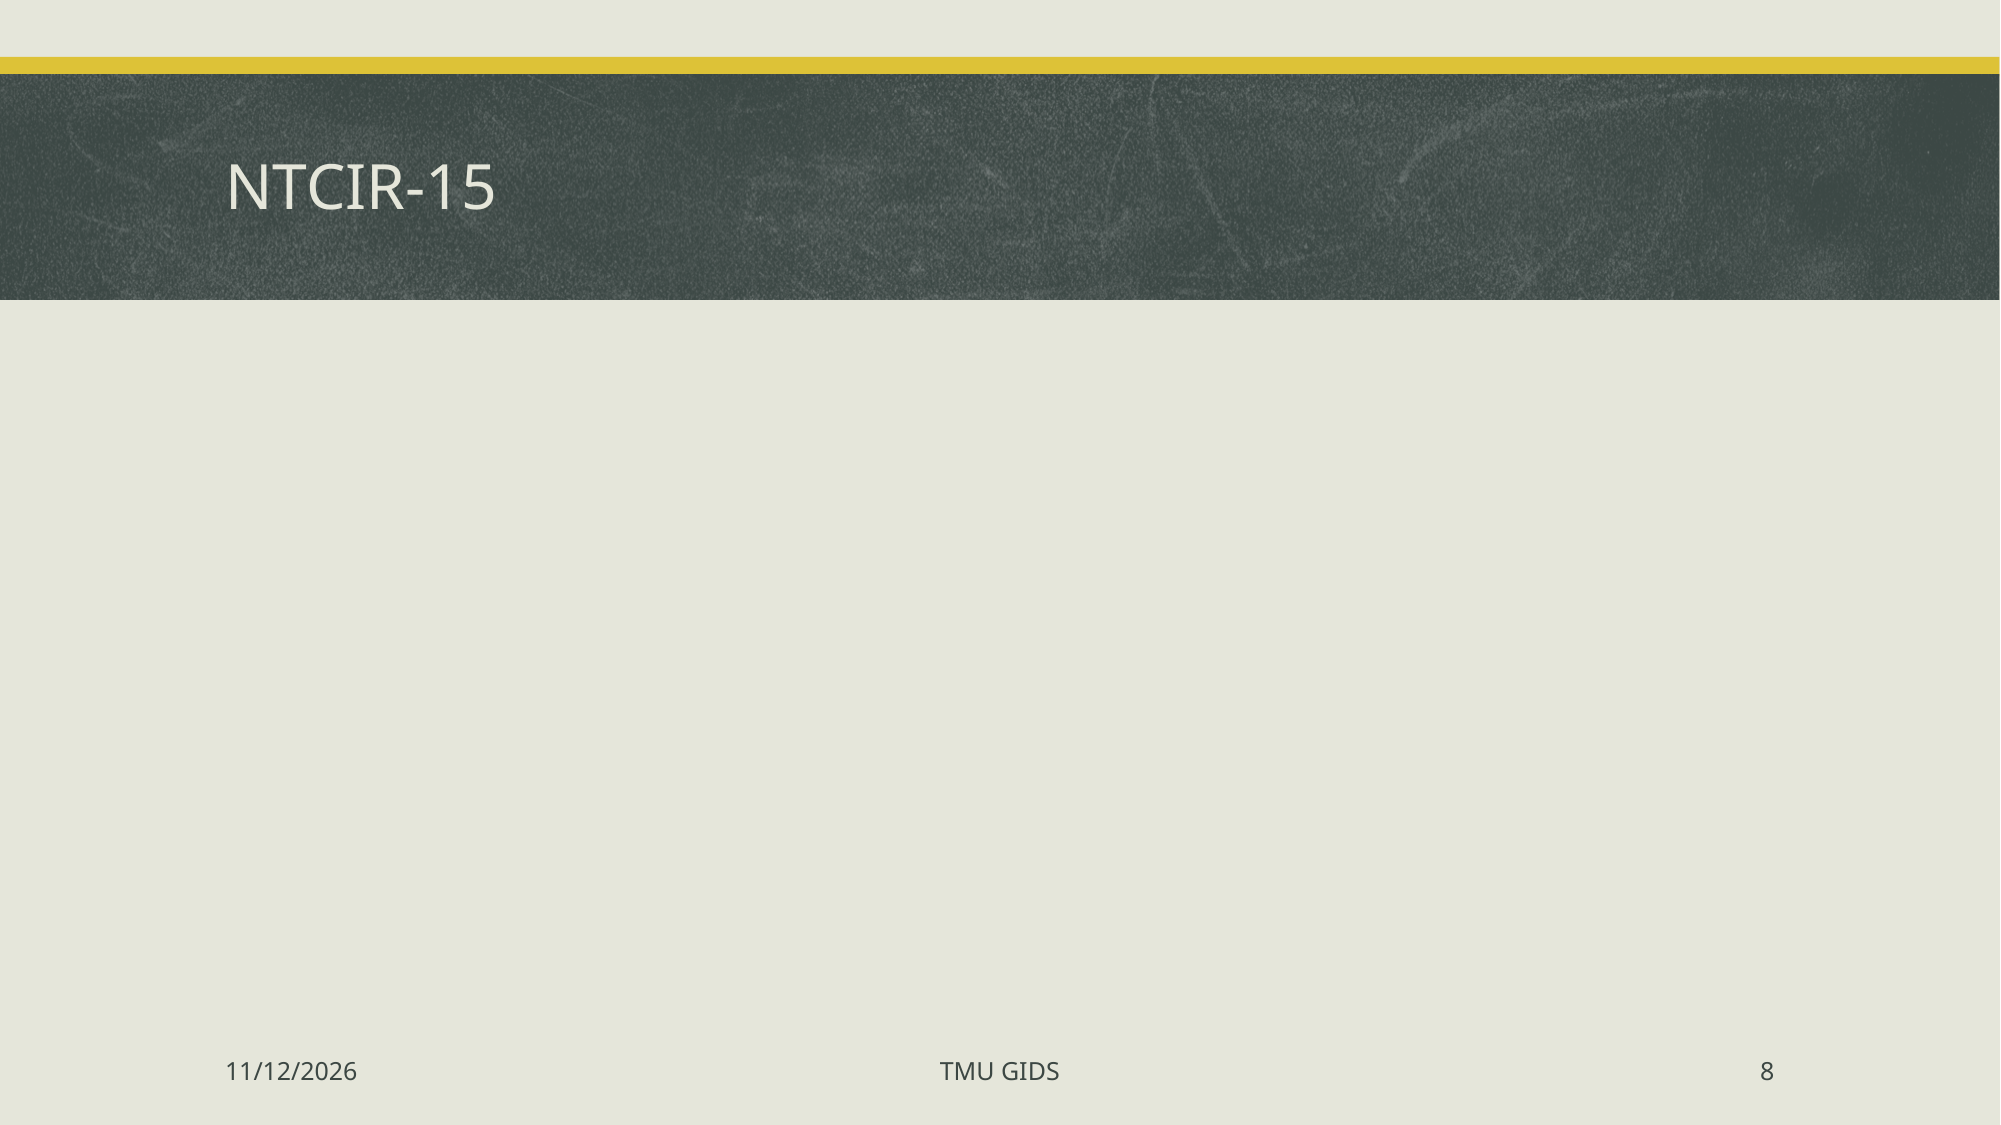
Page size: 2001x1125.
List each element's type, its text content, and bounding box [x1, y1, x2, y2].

picture [0, 74, 2000, 300]
slide_number 8 [1466, 1042, 1790, 1103]
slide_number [210, 1042, 533, 1103]
footer TMU GIDS [533, 1042, 1466, 1103]
title NTCIR-15 [210, 76, 1790, 300]
